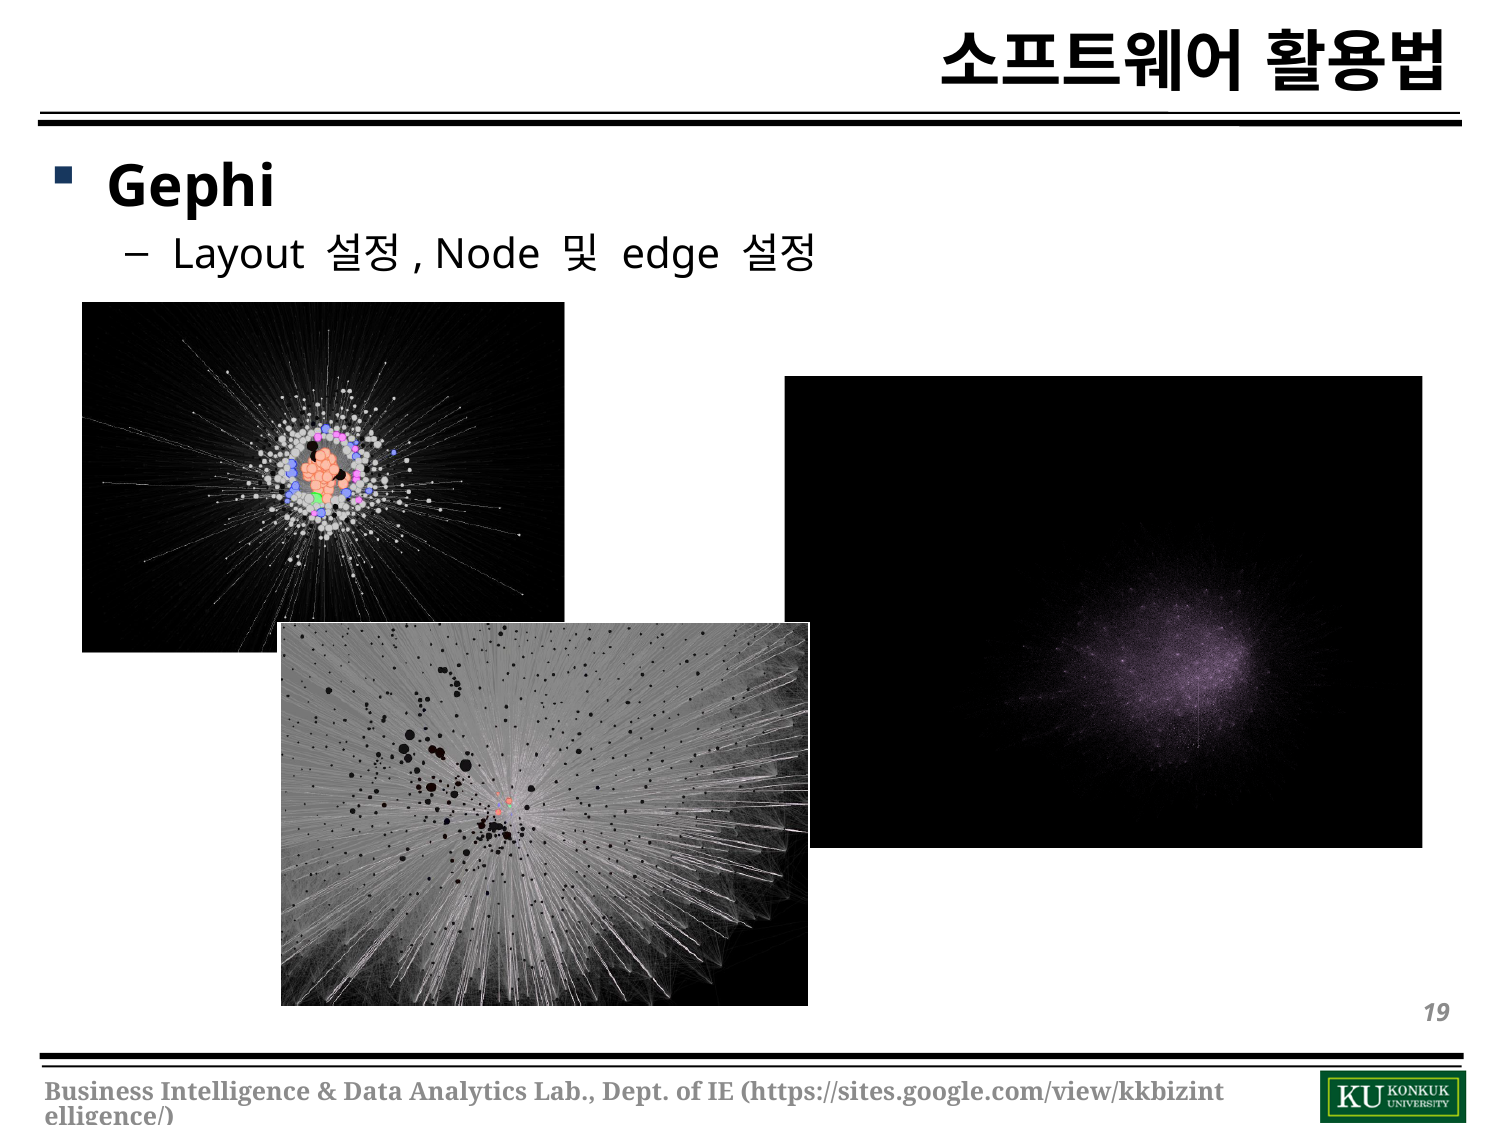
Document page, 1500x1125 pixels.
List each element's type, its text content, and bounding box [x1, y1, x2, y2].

footer Business Intelligence & Data Analytics Lab., Dept. of IE (https://sites.google.com/view/kkbizintelligence/) [29, 1062, 1247, 1123]
list Gephi Layout 설정, Node 및 edge 설정 [35, 140, 1465, 1043]
slide_number 19 [1349, 983, 1465, 1043]
picture [1320, 1068, 1467, 1123]
picture [76, 299, 1423, 1011]
title 소프트웨어 활용법 [35, 11, 1465, 106]
